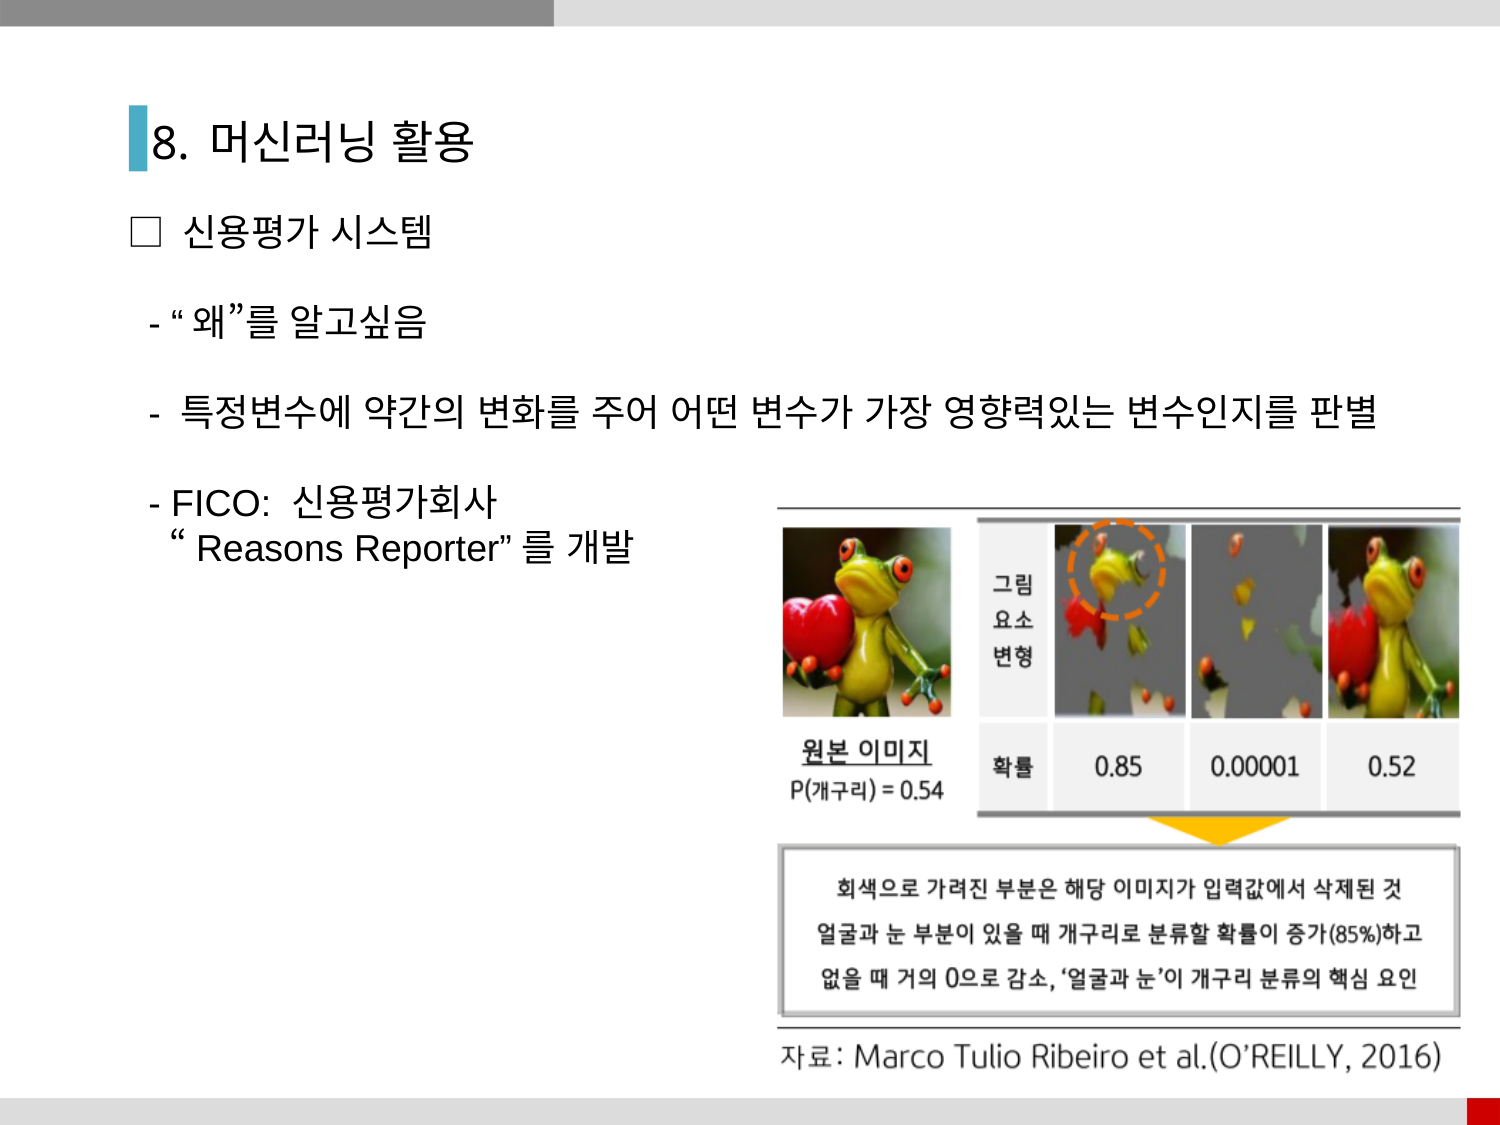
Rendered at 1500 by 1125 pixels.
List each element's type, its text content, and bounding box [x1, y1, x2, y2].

text_box □ 신용평가 시스템 - “왜”를 알고싶음 - 특정변수에 약간의 변화를 주어 어떤 변수가 가장 영향력있는 변수인지를 판별 - FICO: 신용평가회사 “Reasons Reporter”를 개발 [112, 201, 1475, 757]
text_box 8. 머신러닝 활용 [112, 105, 1404, 176]
picture [0, 0, 1500, 1125]
